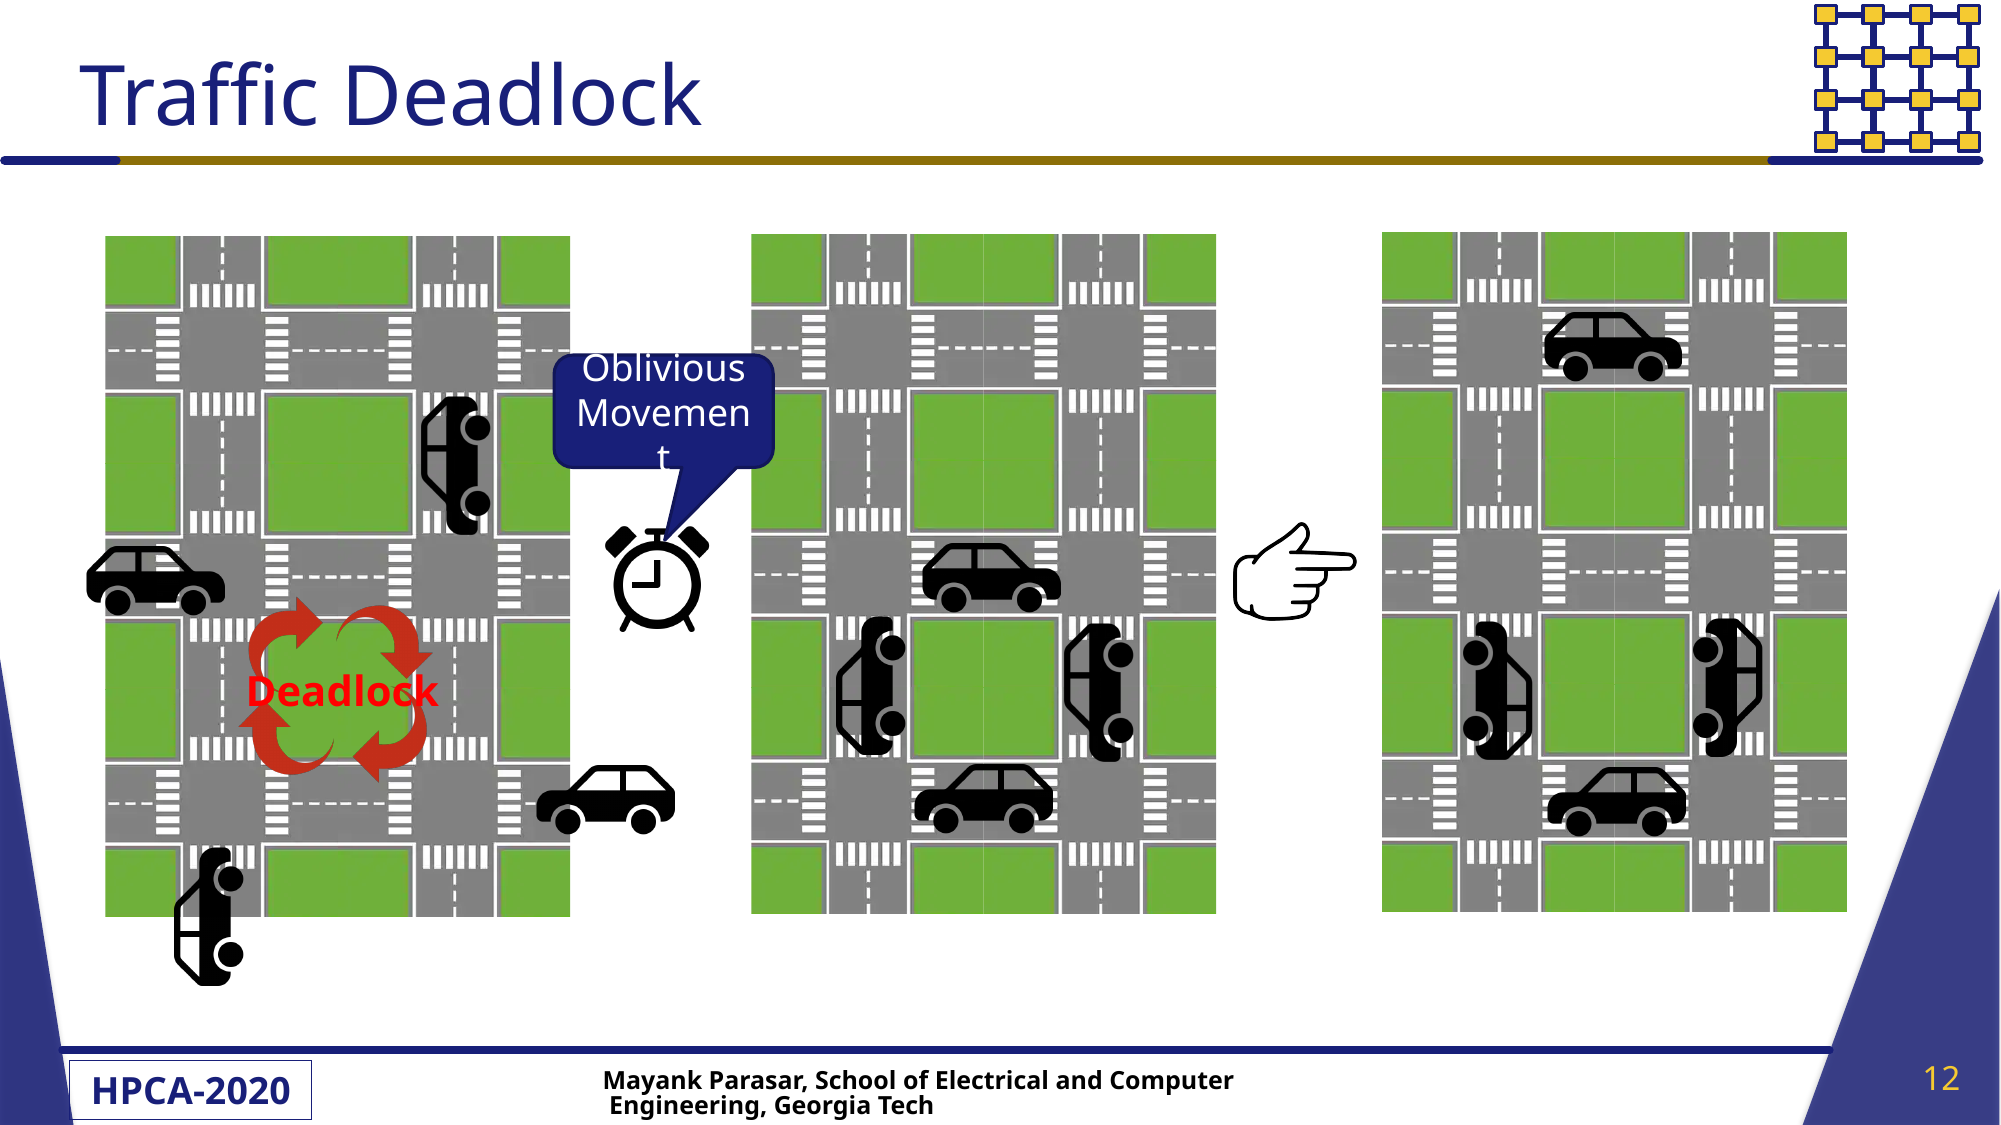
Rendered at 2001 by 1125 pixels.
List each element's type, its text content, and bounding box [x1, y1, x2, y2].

picture [80, 504, 232, 656]
picture [581, 503, 733, 655]
picture [529, 723, 681, 875]
picture [133, 840, 285, 992]
text_box Oblivious Movement [575, 353, 745, 502]
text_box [750, 233, 1217, 915]
picture [1537, 271, 1689, 423]
picture [233, 591, 440, 788]
slide_number 12 [1863, 1050, 1976, 1110]
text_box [1381, 231, 1848, 912]
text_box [104, 236, 571, 917]
title Traffic Deadlock [64, 35, 1819, 161]
picture [1232, 522, 1357, 622]
picture [794, 502, 1175, 875]
picture [379, 389, 531, 541]
picture [1422, 611, 1804, 877]
footer Mayank Parasar, School of Electrical and Computer Engineering, Georgia Tech [587, 1057, 1255, 1118]
